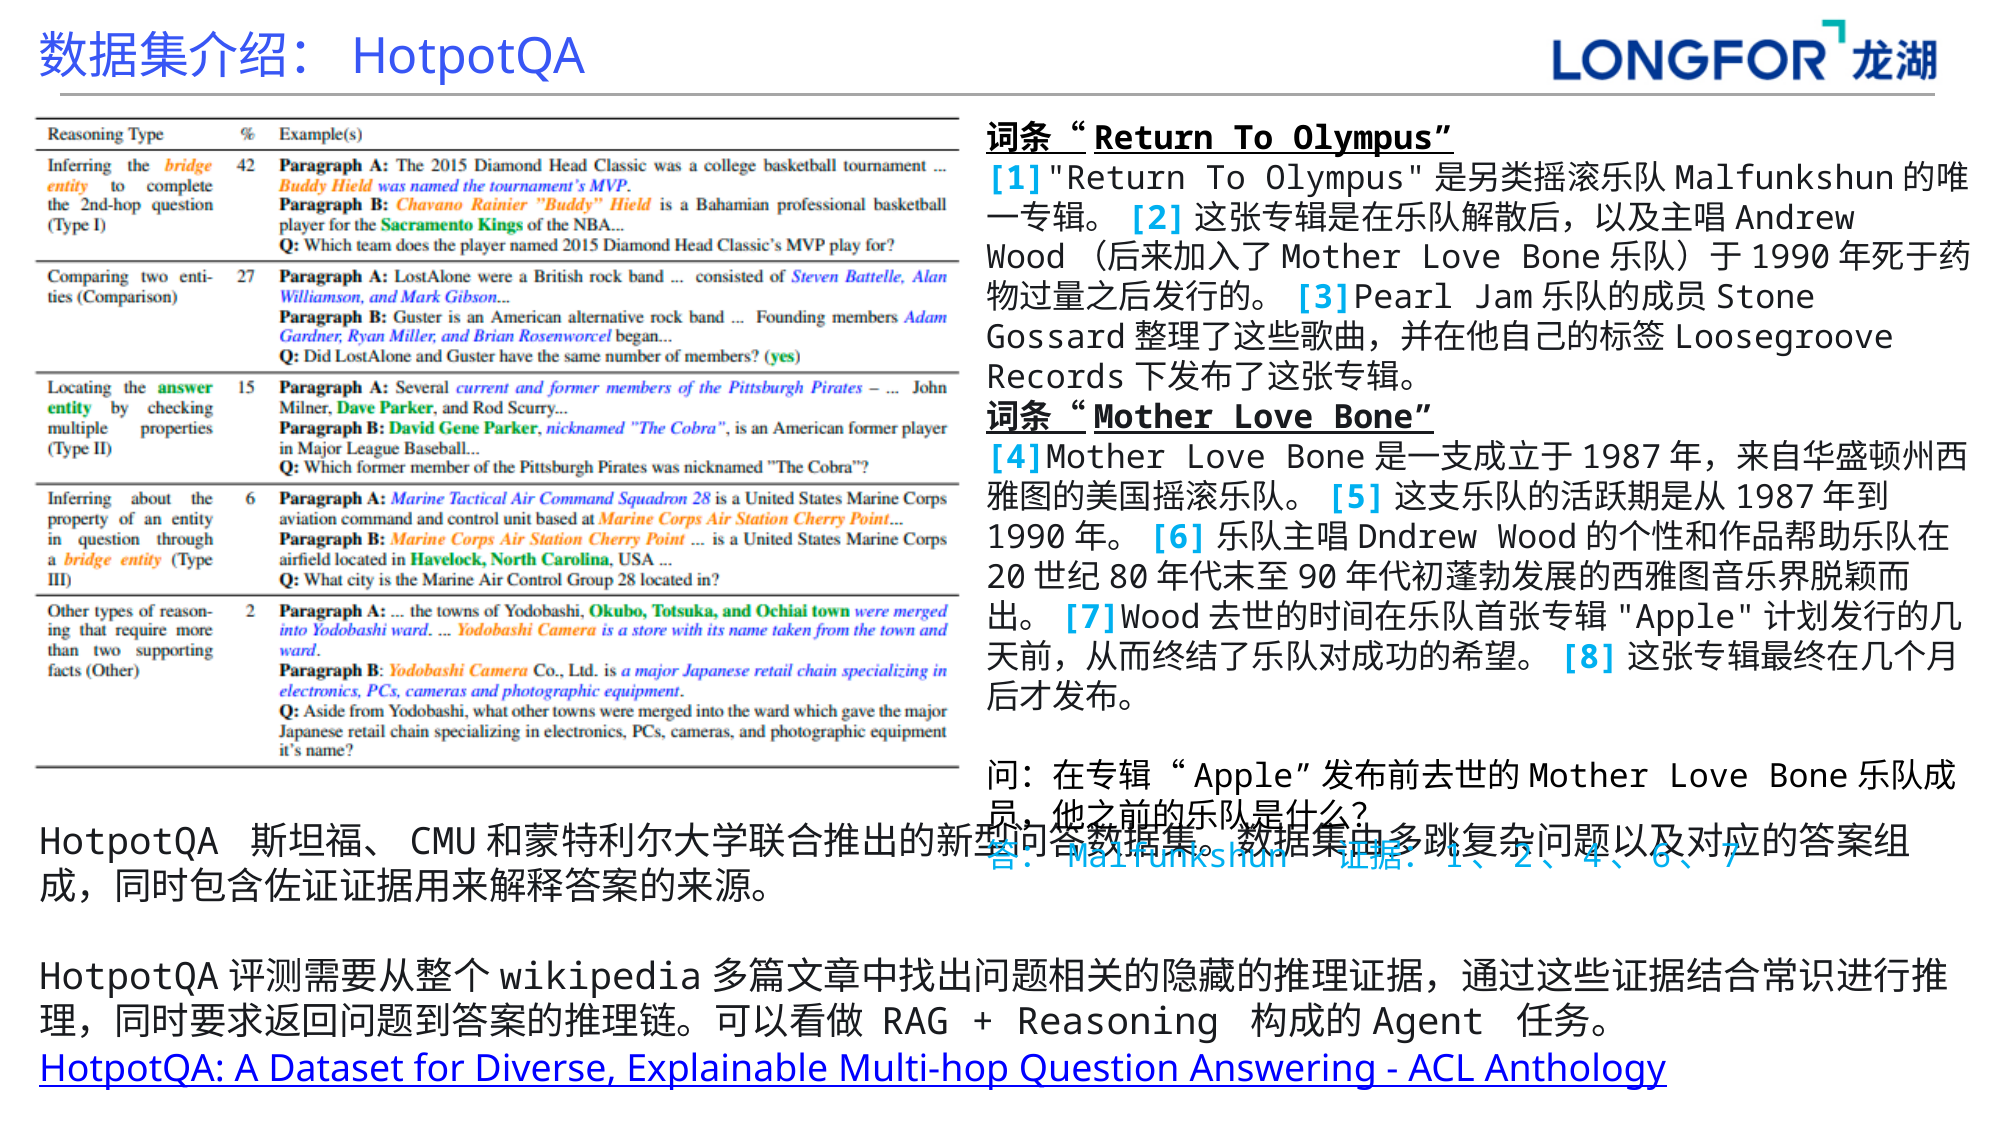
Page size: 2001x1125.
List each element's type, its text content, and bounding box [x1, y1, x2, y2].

text_box HotpotQA: A Dataset for Diverse, Explainable Multi-hop Question Answering - ACL Anthology [24, 1036, 1865, 1103]
picture [24, 101, 972, 779]
text_box 数据集介绍：HotpotQA [24, 16, 1537, 91]
text_box HotpotQA 斯坦福、CMU和蒙特利尔大学联合推出的新型问答数据集。数据集由多跳复杂问题以及对应的答案组成，同时包含佐证证据用来解释答案的来源。 HotpotQA评测需要从整个wikipedia多篇文章中找出问题相关的隐藏的推理证据，通过这些证据结合常识进行推理，同时要求返回问题到答案的推理链。可以看做 RAG + Reasoning 构成的Agent 任务。 [24, 809, 1972, 1050]
text_box 词条“Return To Olympus” [1]"Return To Olympus"是另类摇滚乐队Malfunkshun的唯一专辑。[2]这张专辑是在乐队解散后，以及主唱Andrew Wood（后来加入了Mother Love Bone乐队）于1990年死于药物过量之后发行的。[3]Pearl Jam乐队的成员Stone Gossard整理了这些歌曲，并在他自己的标签Loosegroove Records下发布了这张专辑。 词条“Mother Love Bone” [4]Mother Love Bone是一支成立于1987年，来自华盛顿州西雅图的美国摇滚乐队。[5]这支乐队的活跃期是从1987年到1990年。[6]乐队主唱Dndrew Wood的个性和作品帮助乐队在20世纪80年代末至90年代初蓬勃发展的西雅图音乐界脱颖而出。[7]Wood去世的时间在乐队首张专辑"Apple"计划发行的几天前，从而终结了乐队对成功的希望。[8]这张专辑最终在几个月后才发布。 问：在专辑“Apple”发布前去世的Mother Love Bone乐队成员，他之前的乐队是什么？ 答： Malfunkshun 证据：1、2、4、6、7 [971, 108, 1987, 882]
picture [1535, 3, 1952, 96]
